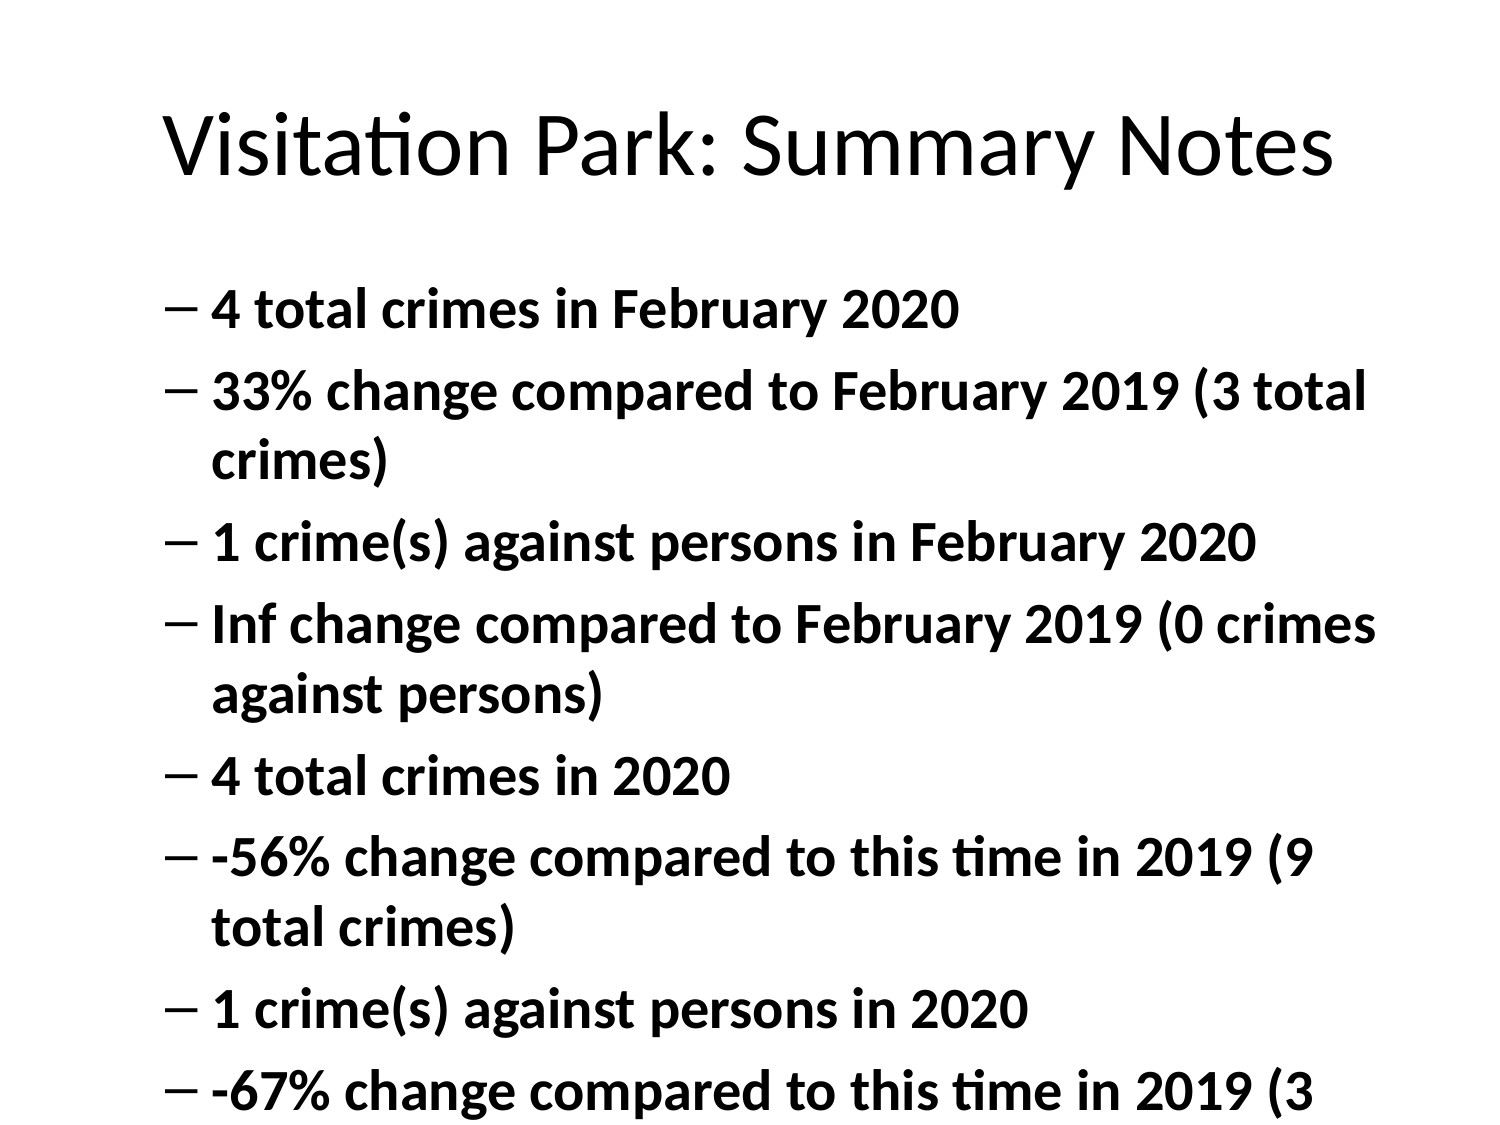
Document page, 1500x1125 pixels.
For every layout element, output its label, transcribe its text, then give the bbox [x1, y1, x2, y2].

title Visitation Park: Summary Notes [75, 45, 1425, 233]
list 4 total crimes in February 2020 33% change compared to February 2019 (3 total crimes) 1 crime(s) against persons in February 2020 Inf change compared to February 2019 (0 crimes against persons) 4 total crimes in 2020 -56% change compared to this time in 2019 (9 total crimes) 1 crime(s) against persons in 2020 -67% change compared to this time in 2019 (3 crimes against persons) [75, 262, 1425, 1005]
